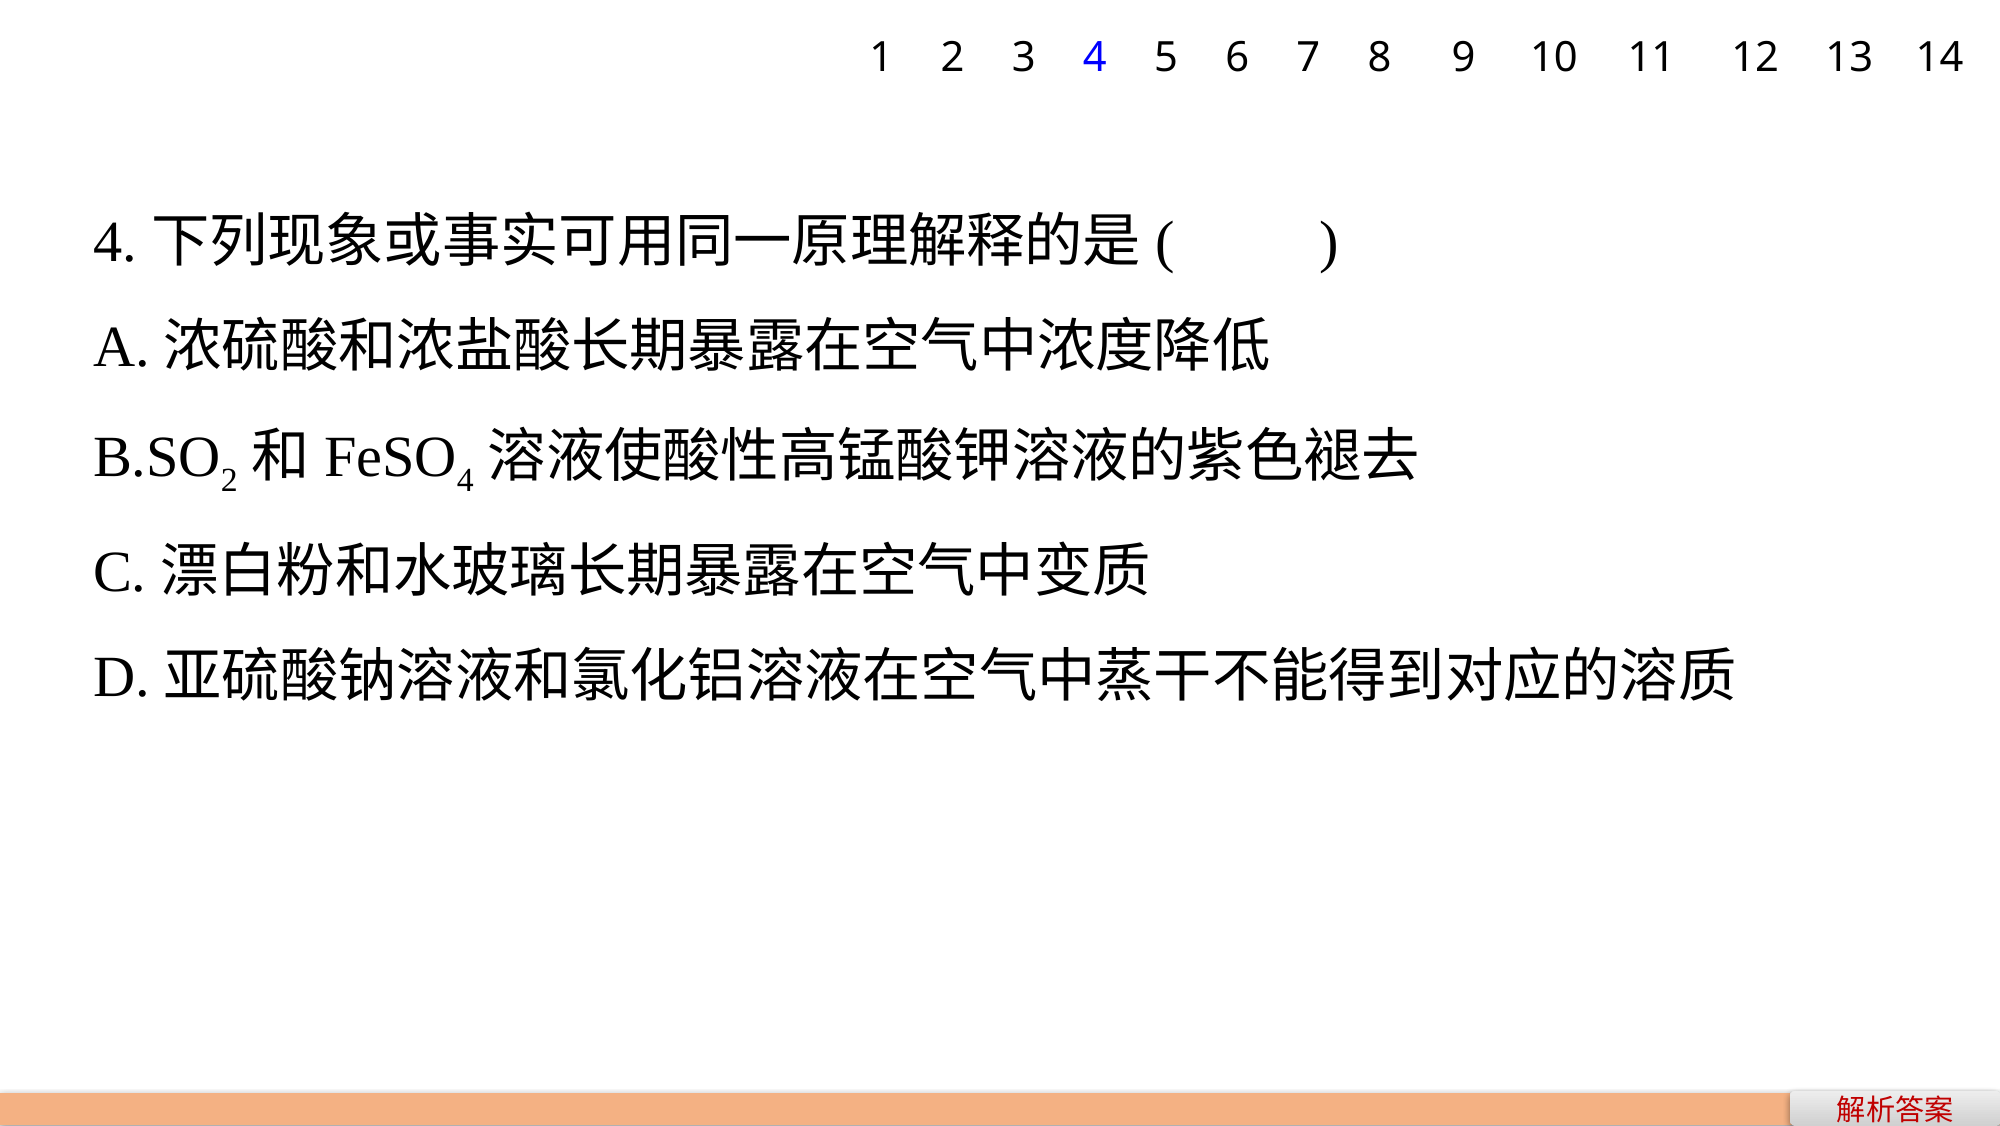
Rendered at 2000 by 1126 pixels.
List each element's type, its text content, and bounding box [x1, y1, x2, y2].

text_box 13 [1811, 7, 1894, 102]
text_box 解析答案 [1788, 1089, 2000, 1126]
text_box 4 [1067, 7, 1127, 102]
text_box 11 [1610, 7, 1696, 102]
text_box 12 [1707, 7, 1800, 102]
text_box 7 [1281, 7, 1341, 102]
text_box 2 [925, 7, 985, 102]
text_box [0, 1092, 1787, 1126]
text_box 9 [1423, 7, 1496, 102]
text_box 1 [854, 7, 914, 102]
text_box 3 [996, 7, 1056, 102]
text_box 4.下列现象或事实可用同一原理解释的是( ) A.浓硫酸和浓盐酸长期暴露在空气中浓度降低 B.SO2和FeSO4溶液使酸性高锰酸钾溶液的紫色褪去 C.漂白粉和水玻璃长期暴露在空气中变质 D.亚硫酸钠溶液和氯化铝溶液在空气中蒸干不能得到对应的溶质 [78, 160, 1896, 715]
text_box 10 [1507, 7, 1599, 102]
text_box 8 [1352, 7, 1412, 102]
text_box 6 [1210, 7, 1270, 102]
text_box 5 [1139, 7, 1199, 102]
text_box 14 [1905, 7, 1984, 102]
